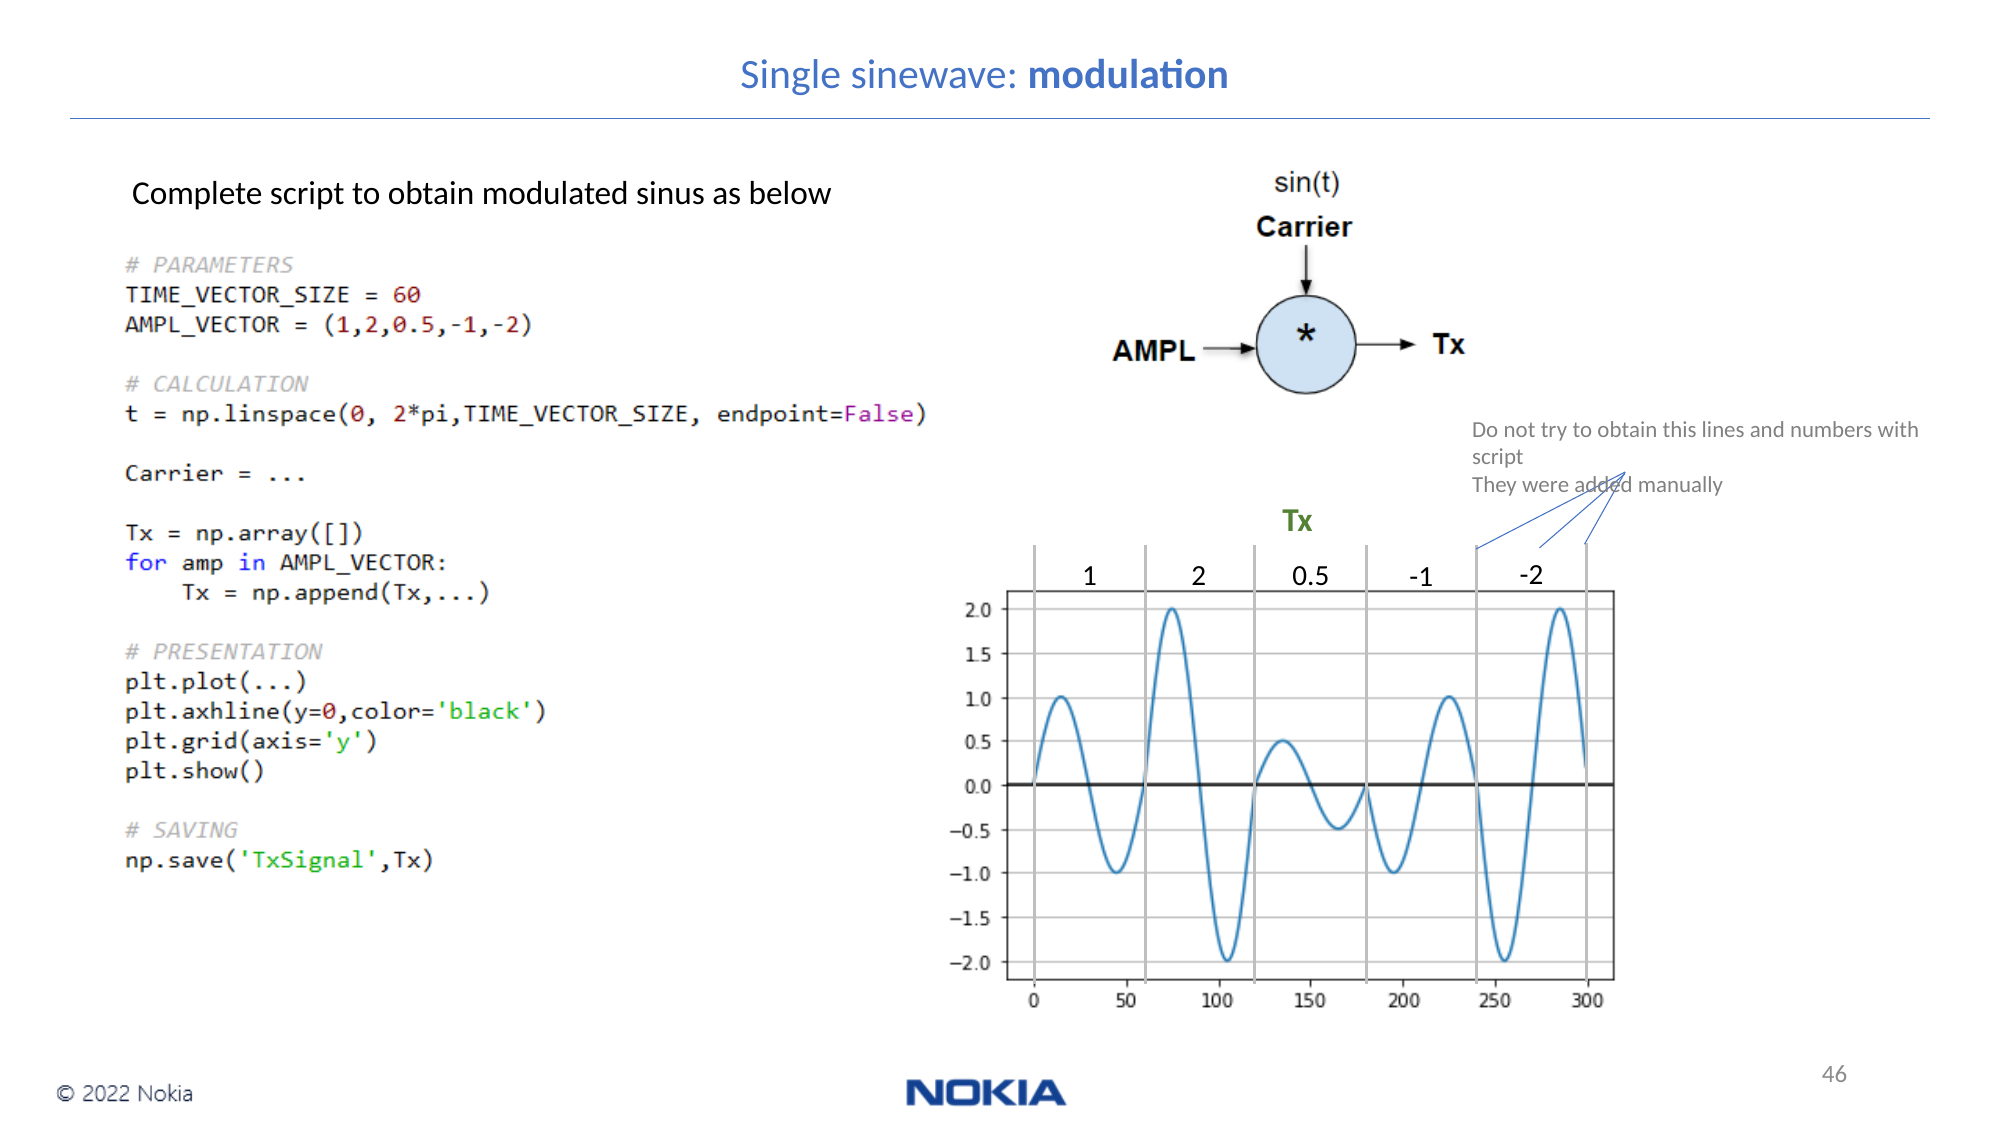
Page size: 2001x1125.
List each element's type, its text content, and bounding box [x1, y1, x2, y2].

slide_number 46 [1412, 1042, 1863, 1103]
text_box Complete script to obtain modulated sinus as below [117, 164, 1067, 219]
picture [1107, 160, 1474, 410]
text_box Single sinewave: modulation [55, 35, 1915, 104]
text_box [1476, 472, 1626, 550]
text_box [1539, 473, 1626, 548]
picture [36, 1066, 1167, 1111]
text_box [1034, 543, 1587, 985]
text_box Do not try to obtain this lines and numbers with script They were added manually [1457, 407, 1990, 505]
text_box Tx [1244, 490, 1351, 543]
picture [936, 580, 1626, 1022]
picture [119, 251, 930, 874]
